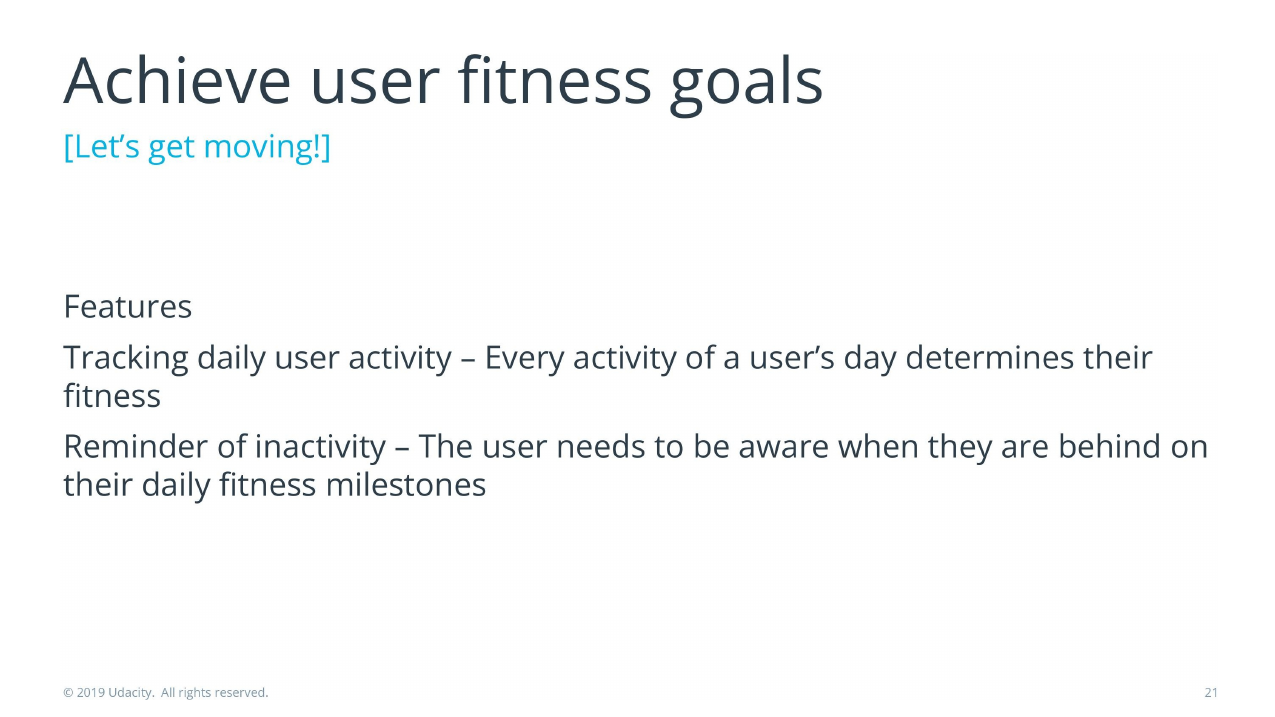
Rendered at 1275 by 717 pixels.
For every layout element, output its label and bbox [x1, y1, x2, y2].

text_box [60, 53, 1218, 700]
